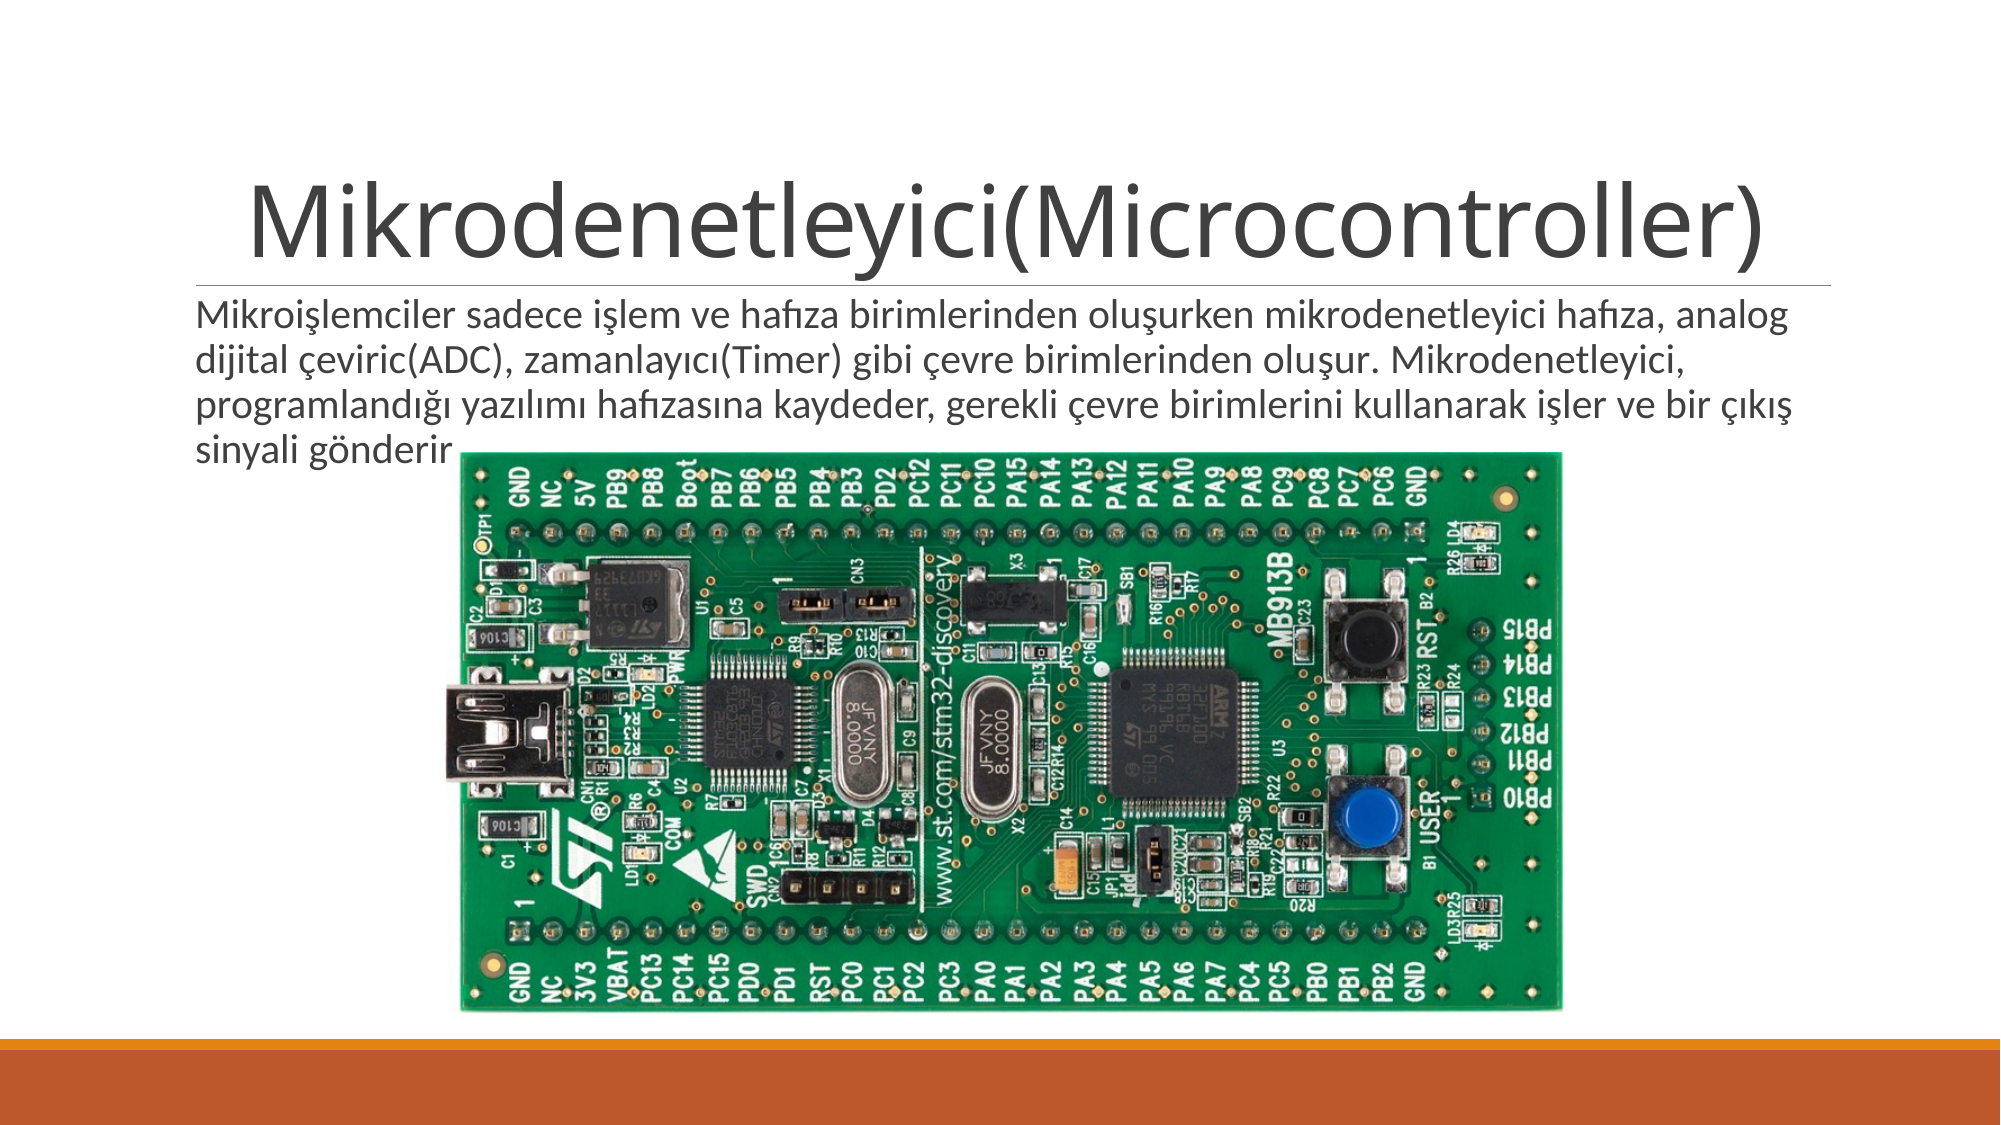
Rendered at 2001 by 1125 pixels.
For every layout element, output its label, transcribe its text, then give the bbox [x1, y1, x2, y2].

picture [445, 451, 1565, 1015]
title Mikrodenetleyici(Microcontroller) [180, 47, 1830, 285]
list Mikroişlemciler sadece işlem ve hafıza birimlerinden oluşurken mikrodenetleyici hafıza, analog dijital çeviric(ADC), zamanlayıcı(Timer) gibi çevre birimlerinden oluşur. Mikrodenetleyici, programlandığı yazılımı hafızasına kaydeder, gerekli çevre birimlerini kullanarak işler ve bir çıkış sinyali gönderir. [180, 285, 1830, 945]
